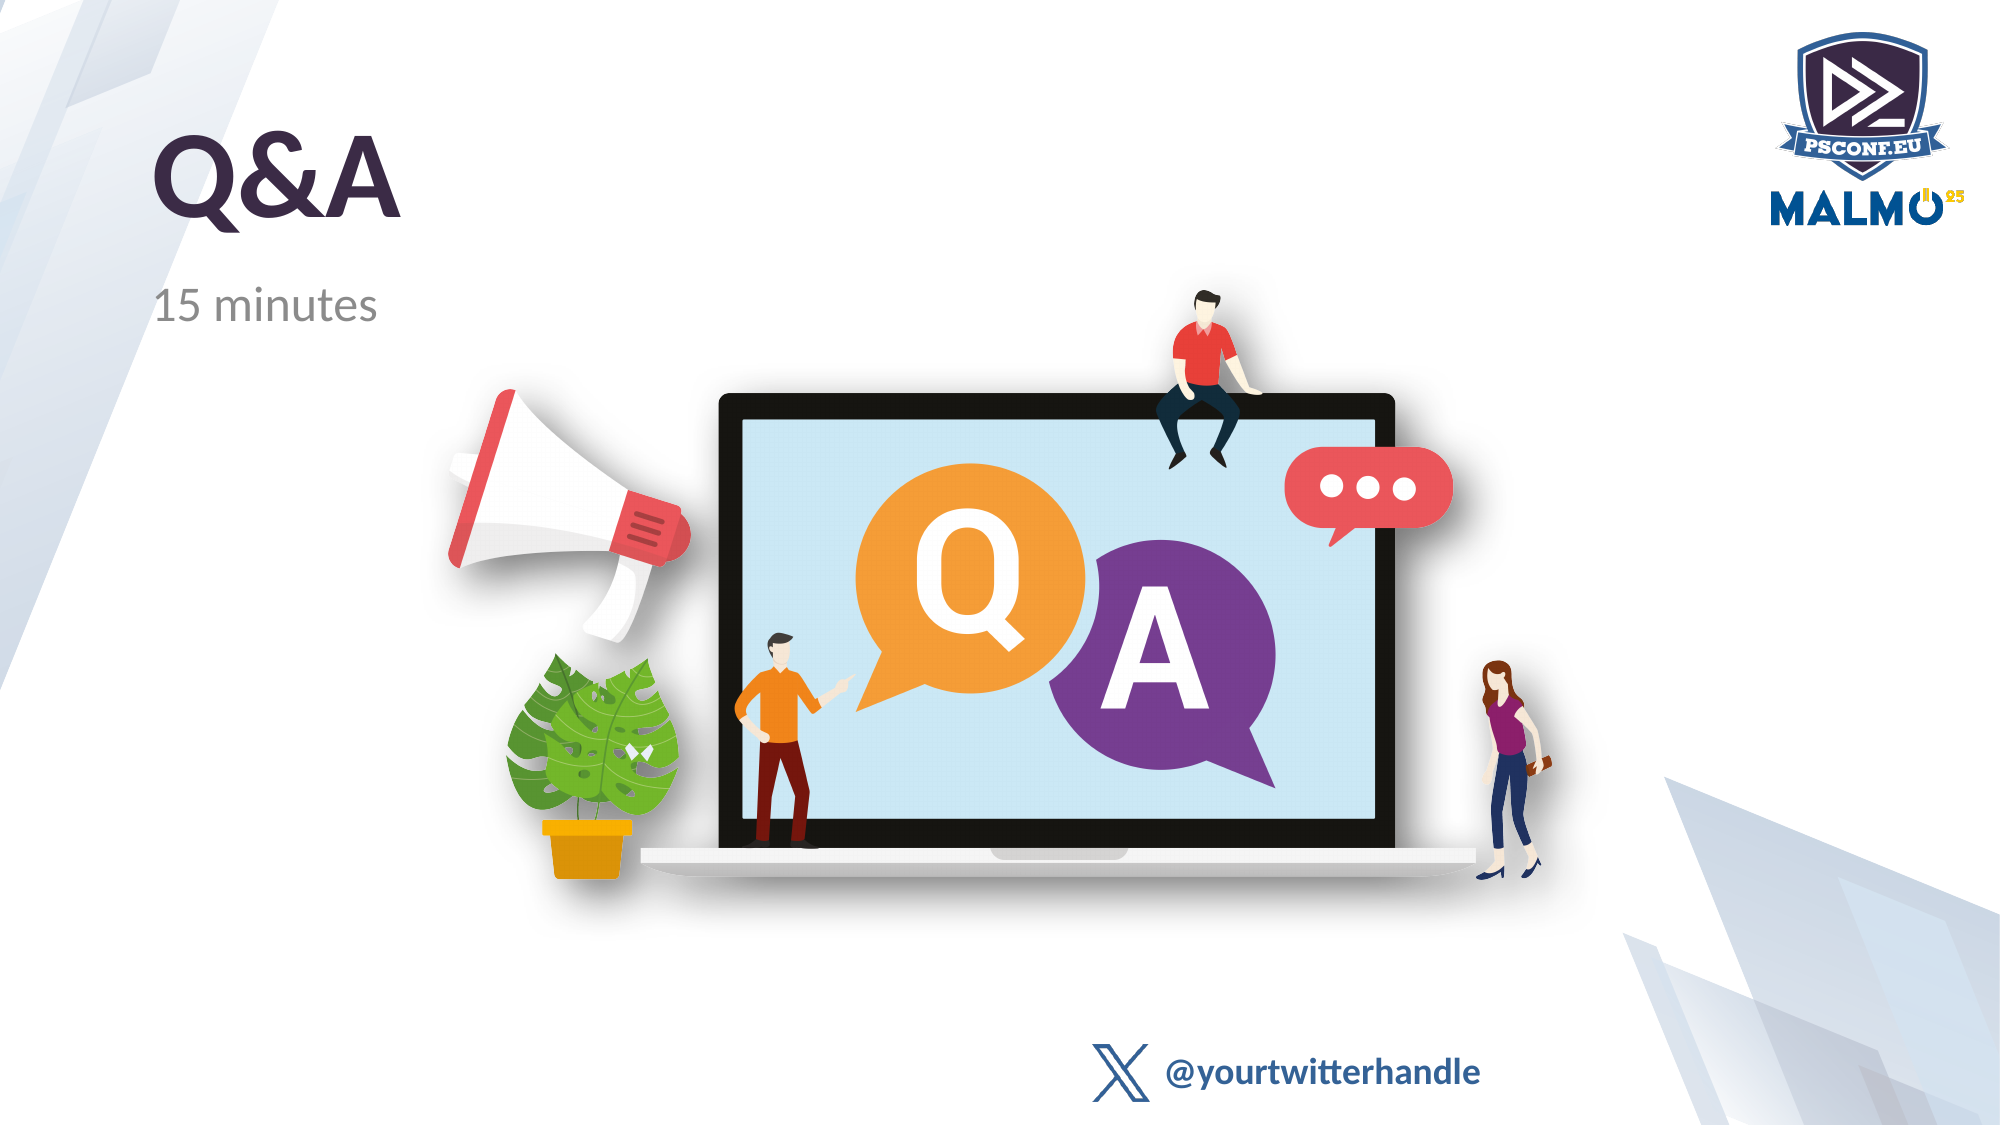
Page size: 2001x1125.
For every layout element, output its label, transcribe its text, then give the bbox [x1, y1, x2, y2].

picture [0, 0, 2000, 1125]
text_box 15 minutes [136, 271, 1862, 518]
text_box Q&A [136, 86, 1862, 252]
